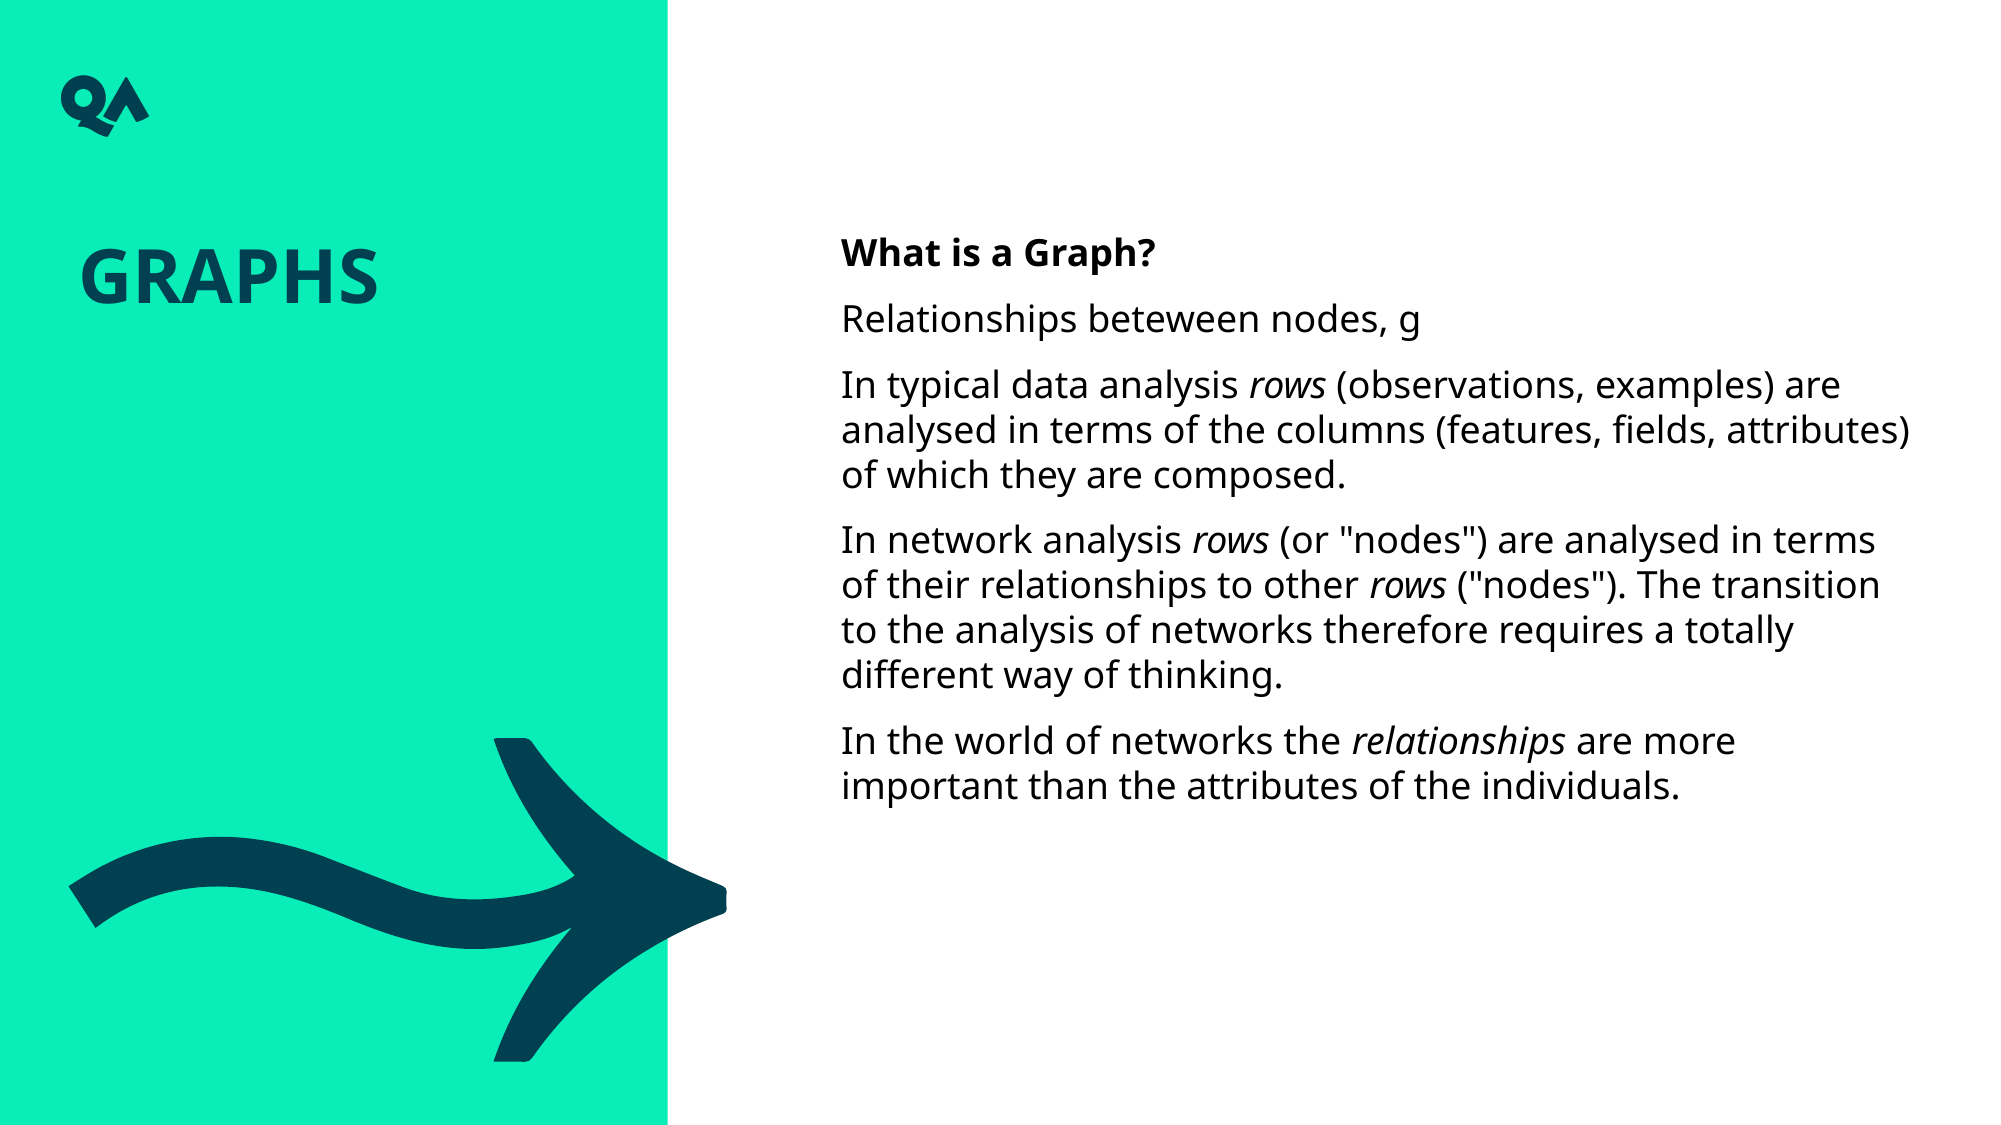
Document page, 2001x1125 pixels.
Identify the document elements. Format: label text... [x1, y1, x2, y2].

picture [44, 61, 166, 148]
list graphs [63, 221, 628, 673]
list What is a Graph? Relationships beteween nodes, g In typical data analysis rows (observations, examples) are analysed in terms of the columns (features, fields, attributes) of which they are composed. In network analysis rows (or "nodes") are analysed in terms of their relationships to other rows ("nodes"). The transition to the analysis of networks therefore requires a totally different way of thinking. In the world of networks the relationships are more important than the attributes of the individuals. [826, 221, 1937, 1061]
